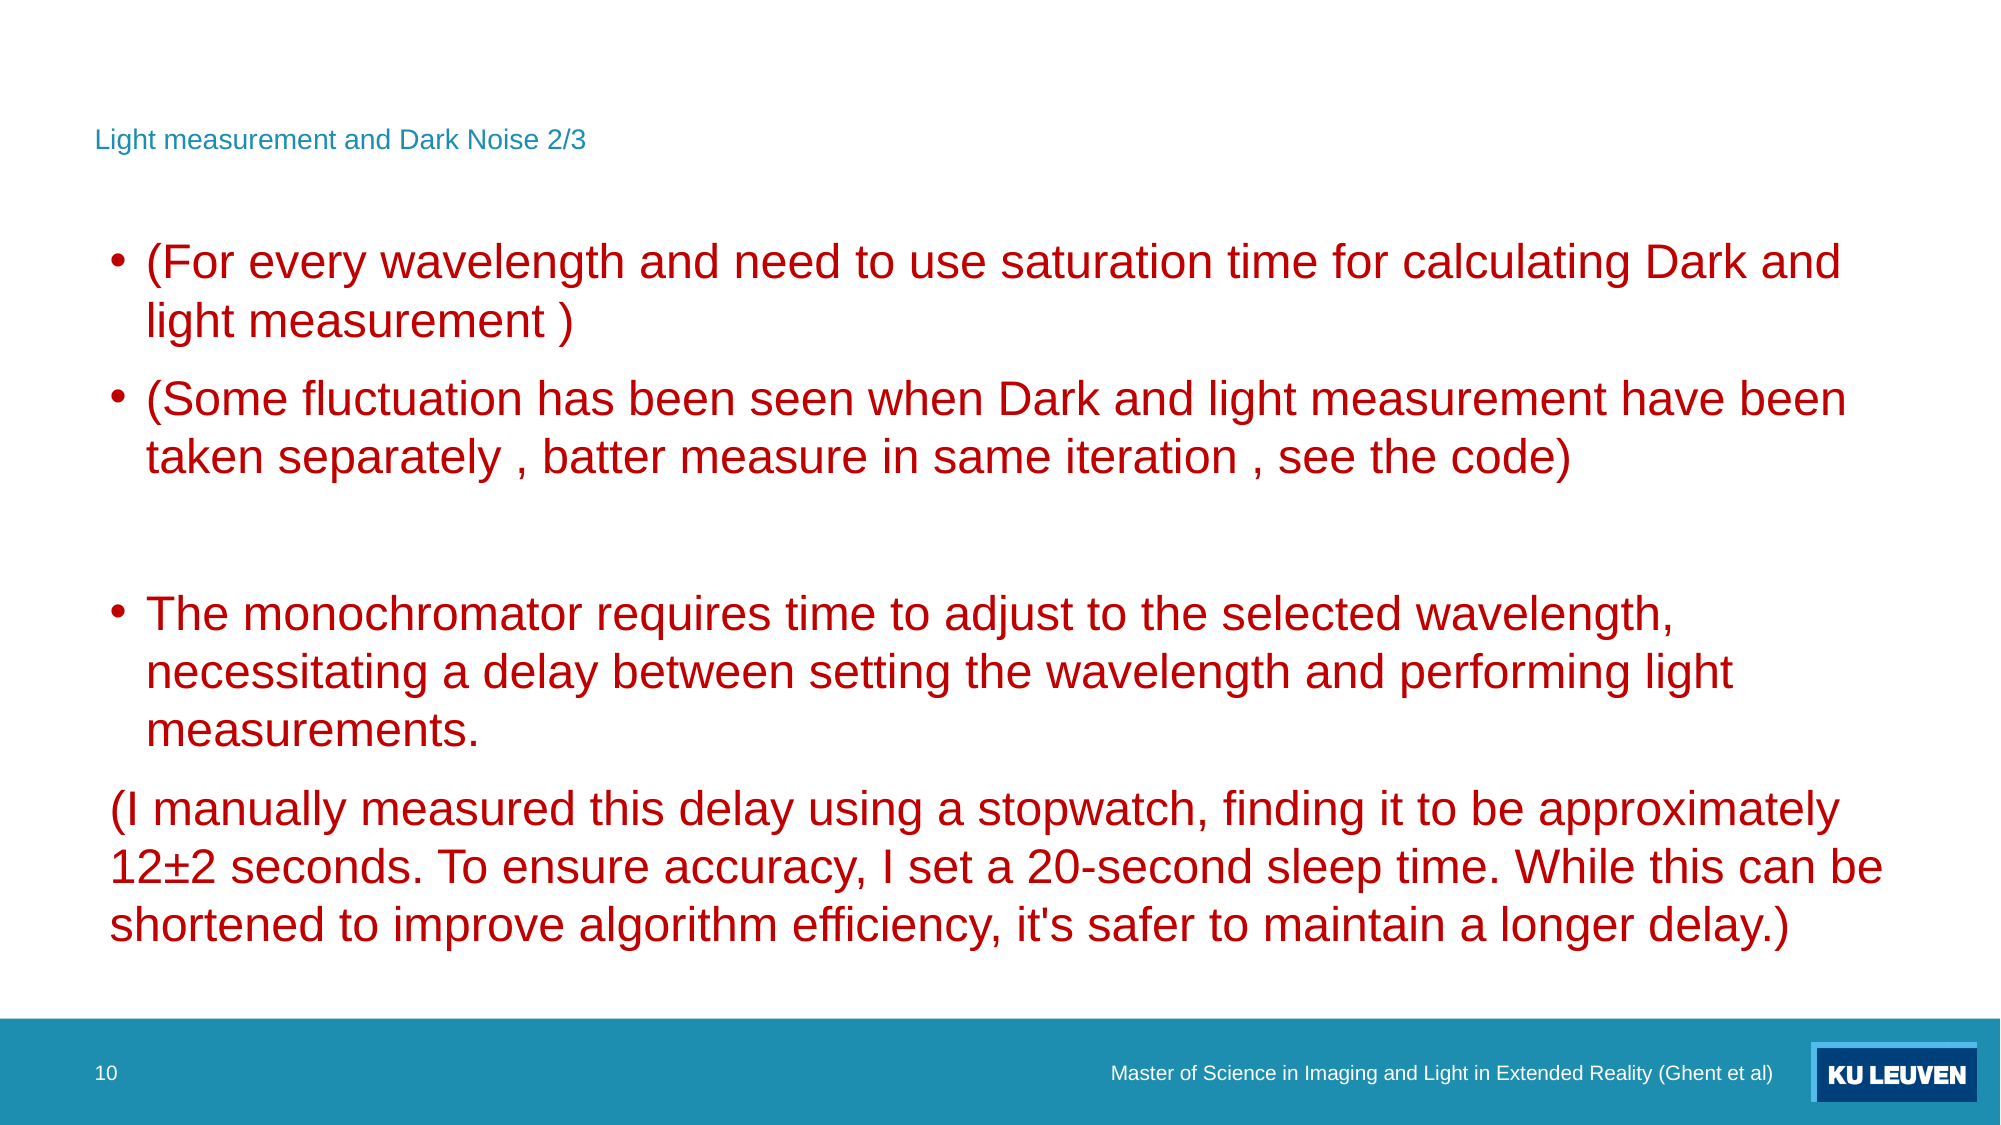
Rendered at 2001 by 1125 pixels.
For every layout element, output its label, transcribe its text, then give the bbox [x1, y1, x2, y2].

slide_number 10 [94, 1018, 201, 1125]
footer Master of Science in Imaging and Light in Extended Reality (Ghent et al) [989, 1018, 1809, 1125]
title Light measurement and Dark Noise 2/3 [94, 121, 1906, 223]
list (For every wavelength and need to use saturation time for calculating Dark and light measurement ) (Some fluctuation has been seen when Dark and light measurement have been taken separately , batter measure in same iteration , see the code) The monochromator requires time to adjust to the selected wavelength, necessitating a delay between setting the wavelength and performing light measurements. (I manually measured this delay using a stopwatch, finding it to be approximately 12±2 seconds. To ensure accuracy, I set a 20-second sleep time. While this can be shortened to improve algorithm efficiency, it's safer to maintain a longer delay.) [94, 223, 1906, 1004]
picture [1811, 1042, 1977, 1102]
